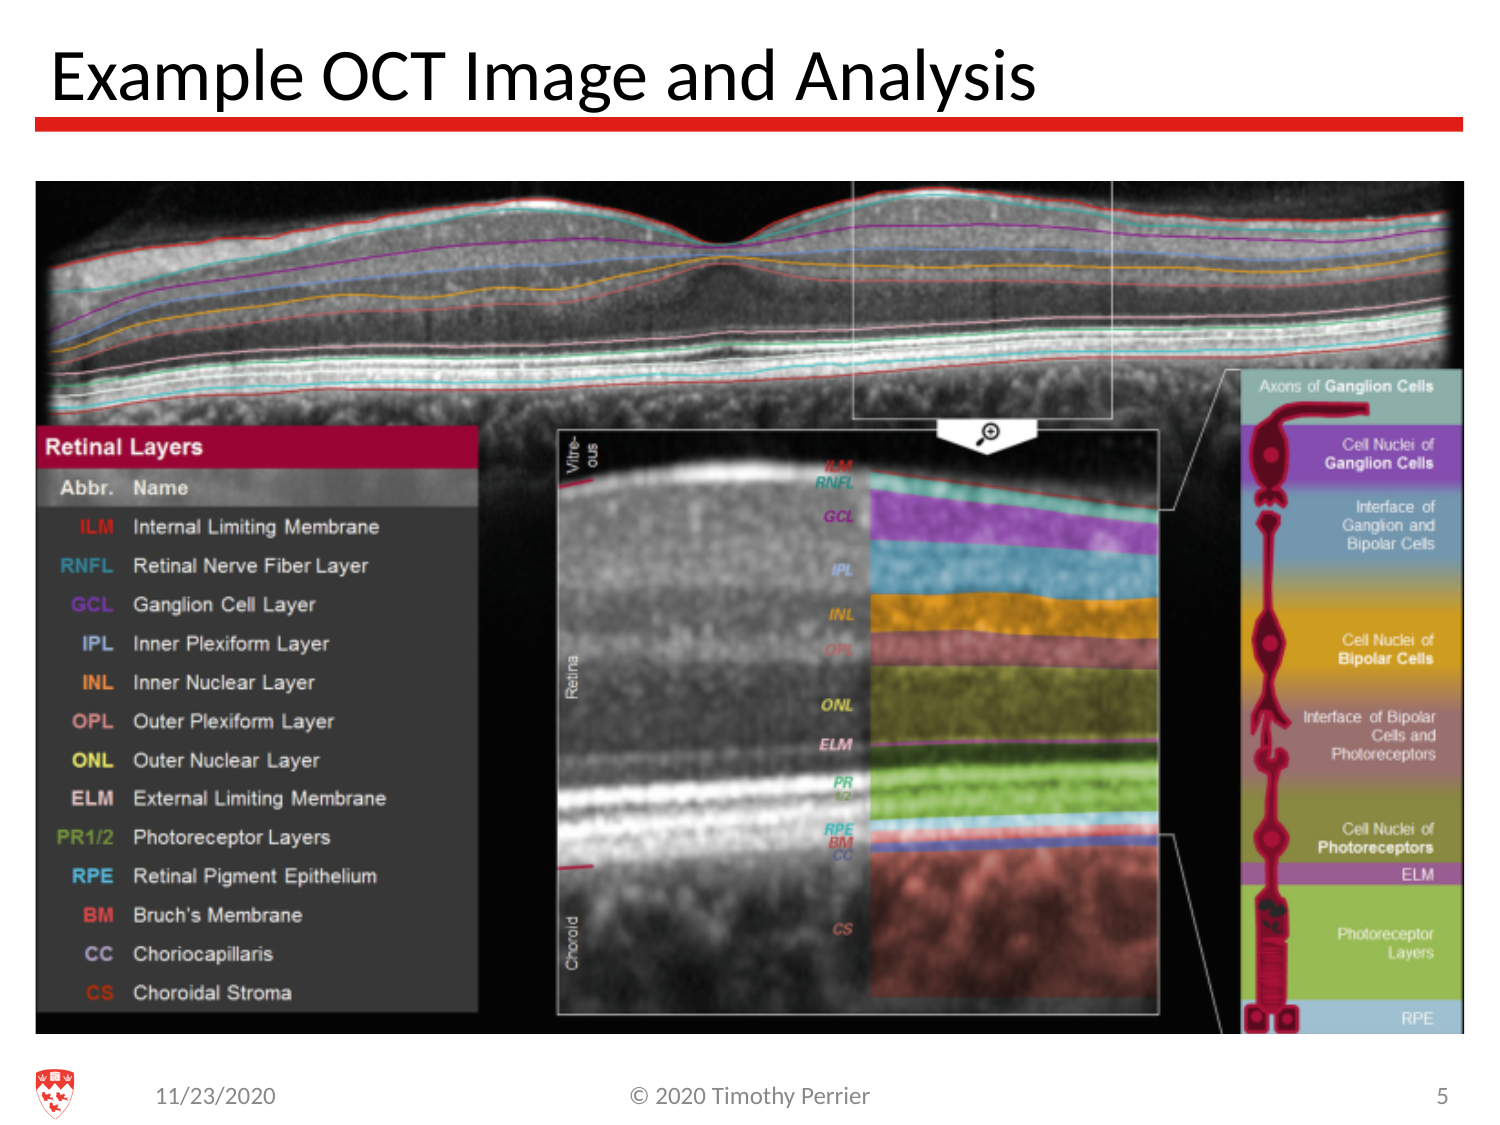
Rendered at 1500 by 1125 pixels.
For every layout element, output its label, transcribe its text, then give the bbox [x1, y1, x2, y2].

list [35, 181, 1465, 1034]
footer © 2020 Timothy Perrier [512, 1064, 988, 1125]
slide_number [139, 1065, 448, 1125]
slide_number 5 [1404, 1064, 1465, 1125]
title Example OCT Image and Analysis [35, 17, 1465, 123]
